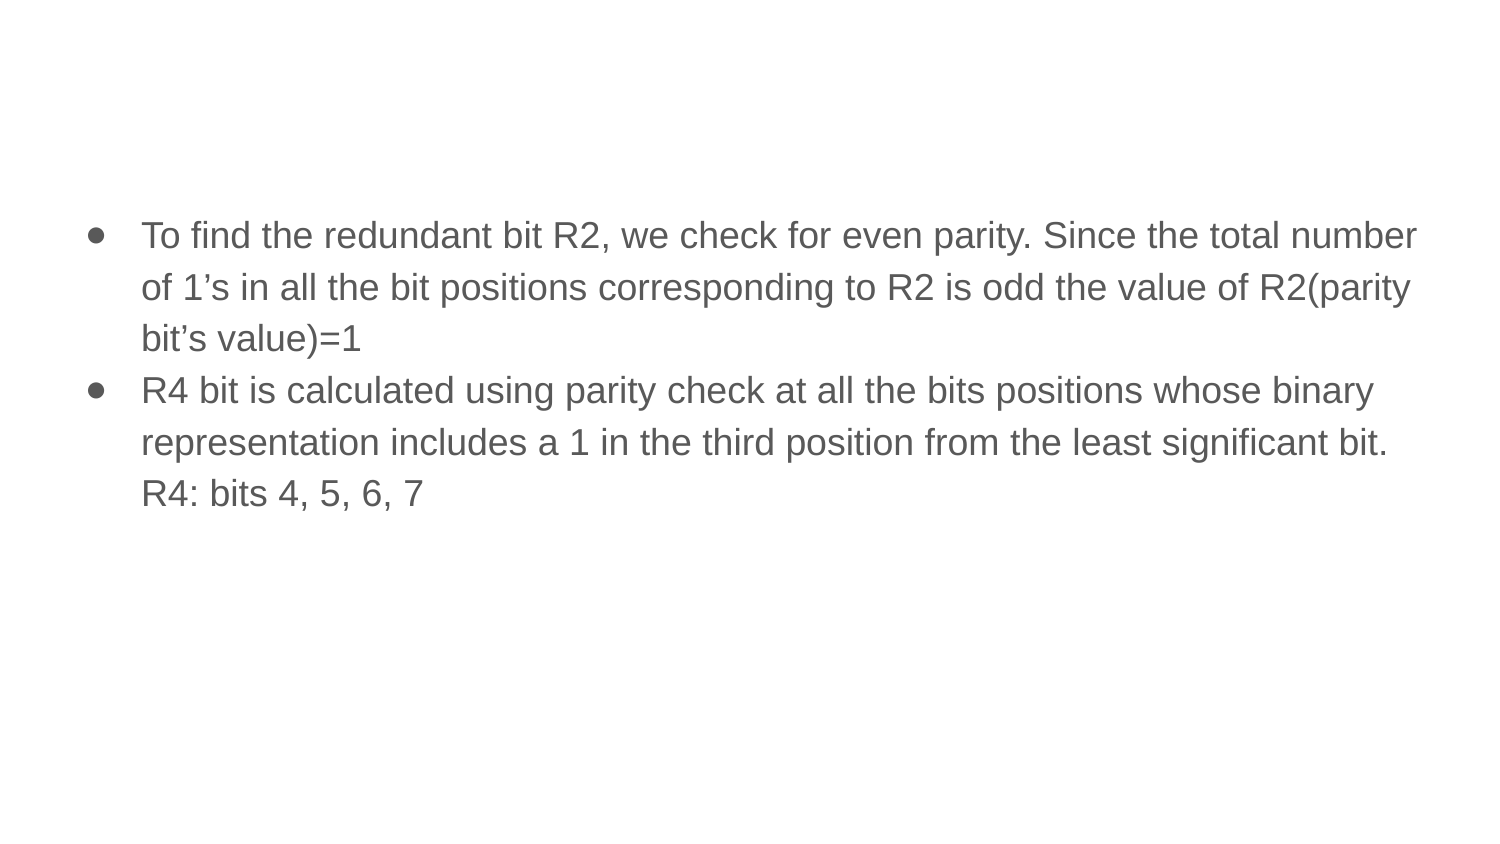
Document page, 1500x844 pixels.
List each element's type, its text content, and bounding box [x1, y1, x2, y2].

list To find the redundant bit R2, we check for even parity. Since the total number of 1’s in all the bit positions corresponding to R2 is odd the value of R2(parity bit’s value)=1 R4 bit is calculated using parity check at all the bits positions whose binary representation includes a 1 in the third position from the least significant bit. R4: bits 4, 5, 6, 7 [51, 189, 1449, 750]
